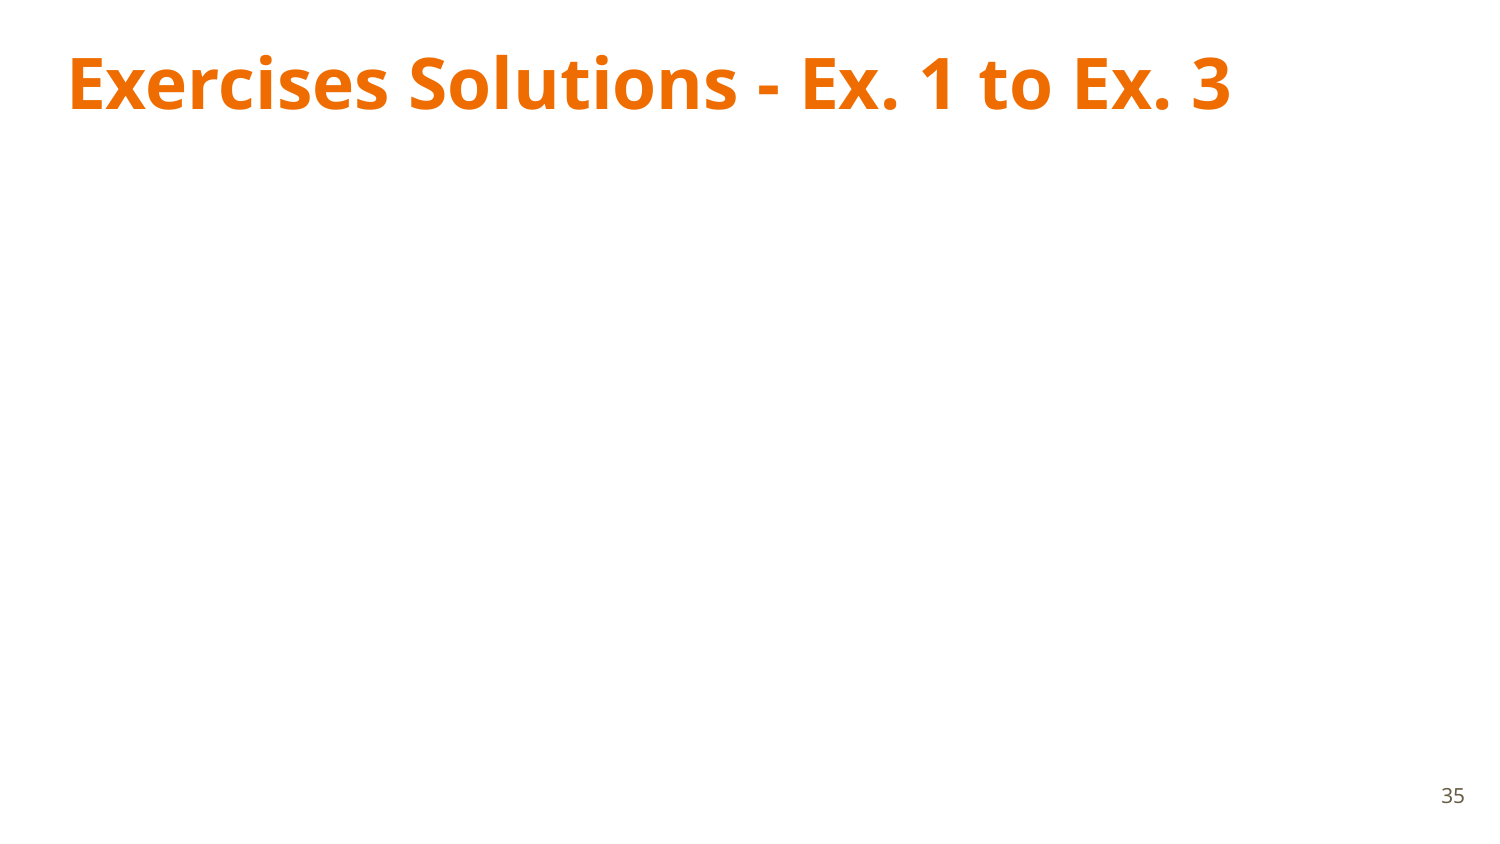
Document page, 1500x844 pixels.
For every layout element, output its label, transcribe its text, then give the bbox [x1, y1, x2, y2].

slide_number 35 [1389, 764, 1480, 830]
title Exercises Solutions - Ex. 1 to Ex. 3 [51, 23, 1449, 140]
